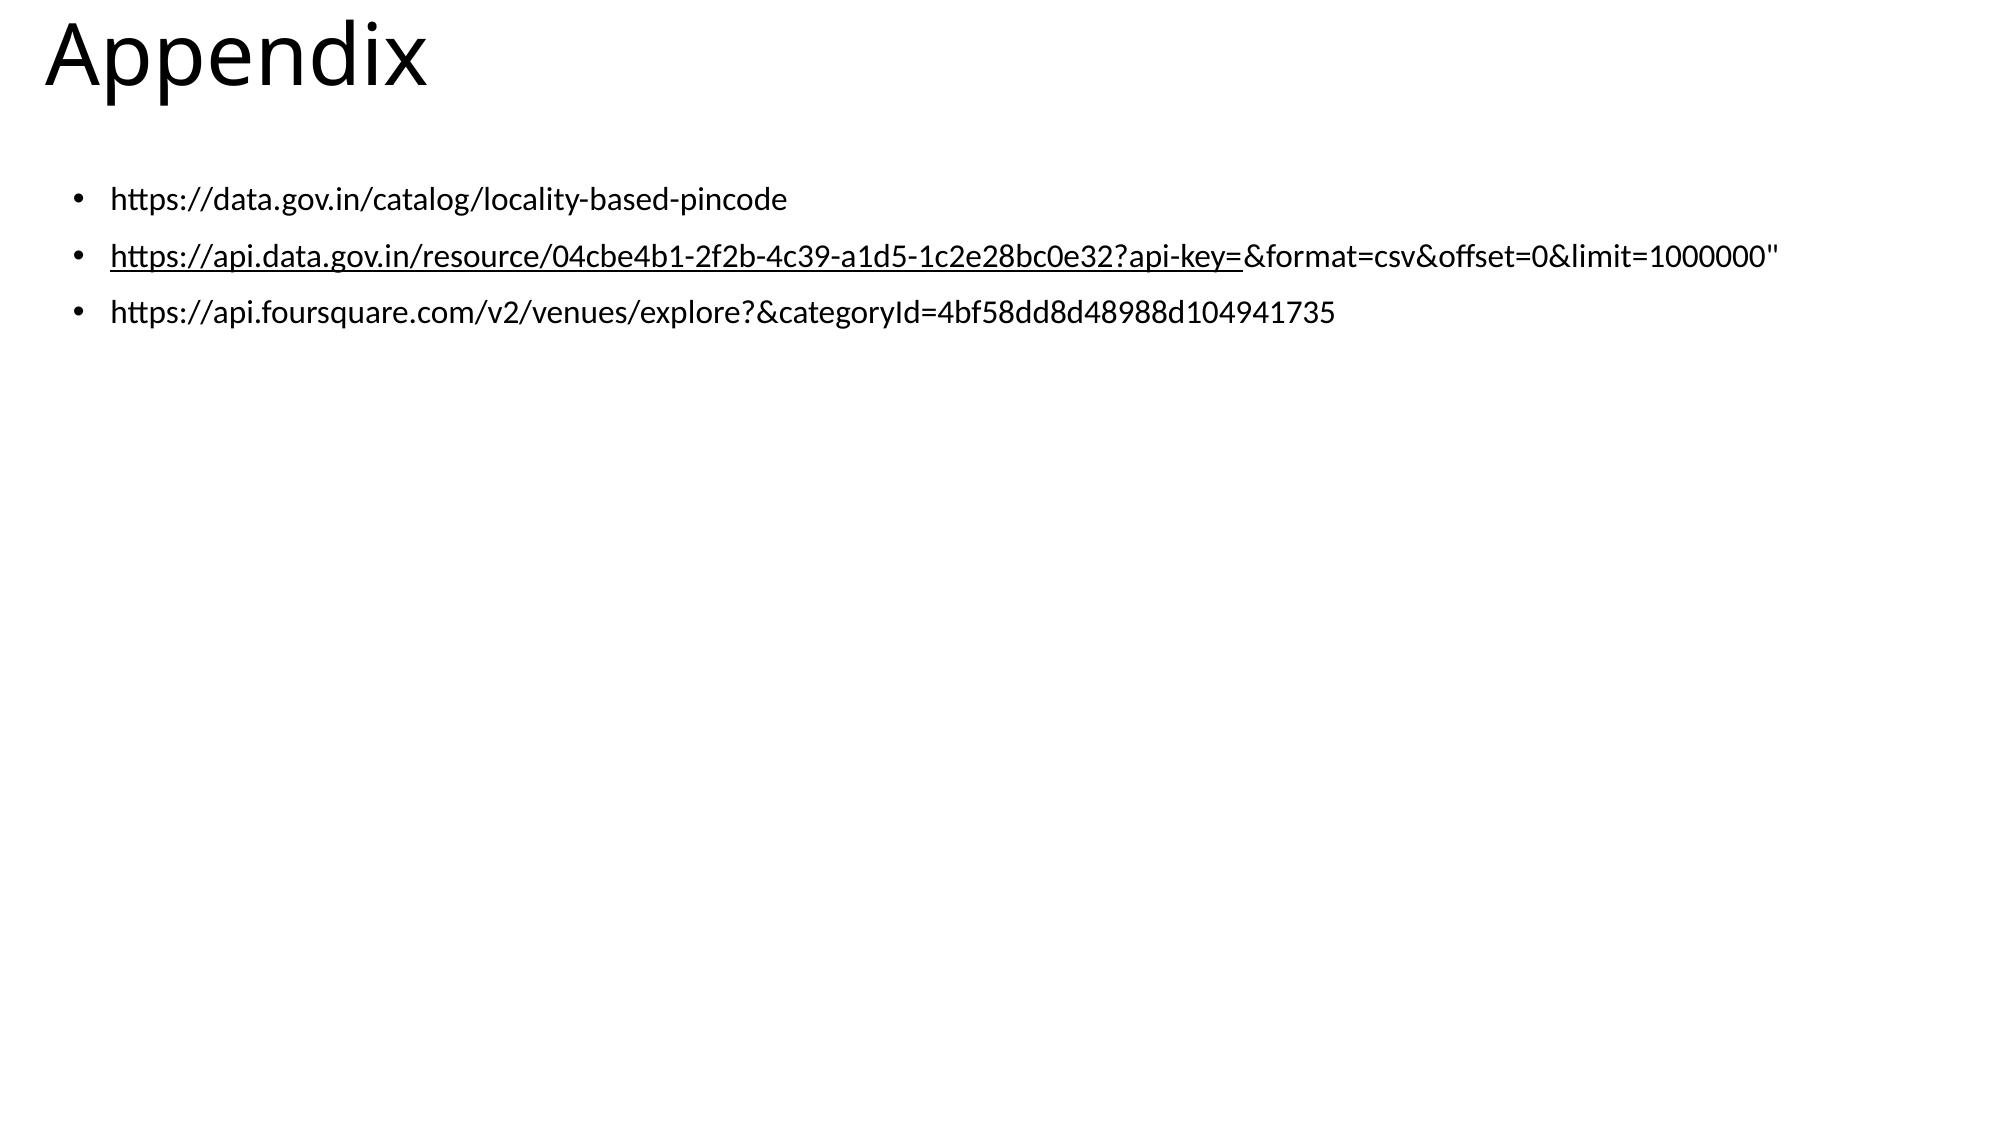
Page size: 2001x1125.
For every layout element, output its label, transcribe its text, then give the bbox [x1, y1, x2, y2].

list https://data.gov.in/catalog/locality-based-pincode https://api.data.gov.in/resource/04cbe4b1-2f2b-4c39-a1d5-1c2e28bc0e32?api-key=&format=csv&offset=0&limit=1000000" https://api.foursquare.com/v2/venues/explore?&categoryId=4bf58dd8d48988d104941735 [57, 174, 2000, 889]
title Appendix [30, 3, 1756, 112]
